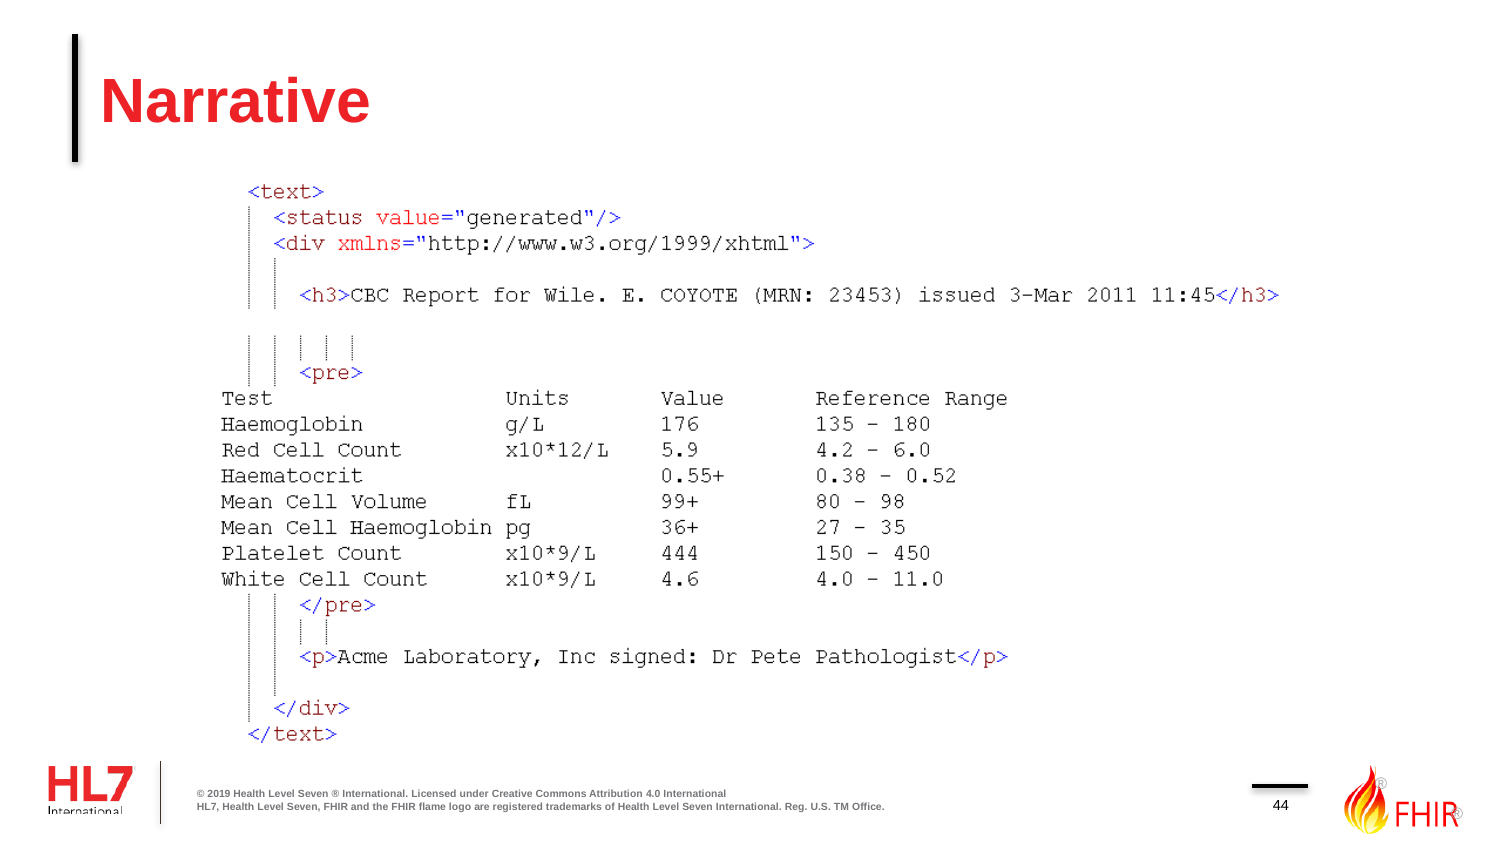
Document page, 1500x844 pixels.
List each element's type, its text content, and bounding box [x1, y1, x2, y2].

slide_number 44 [1258, 786, 1304, 813]
footer © 2019 Health Level Seven ® International. Licensed under Creative Commons Attribution 4.0 International HL7, Health Level Seven, FHIR and the FHIR flame logo are registered trademarks of Health Level Seven International. Reg. U.S. TM Office. [196, 786, 941, 813]
picture [1339, 760, 1463, 837]
picture [218, 181, 1281, 743]
title Narrative [100, 33, 1451, 163]
